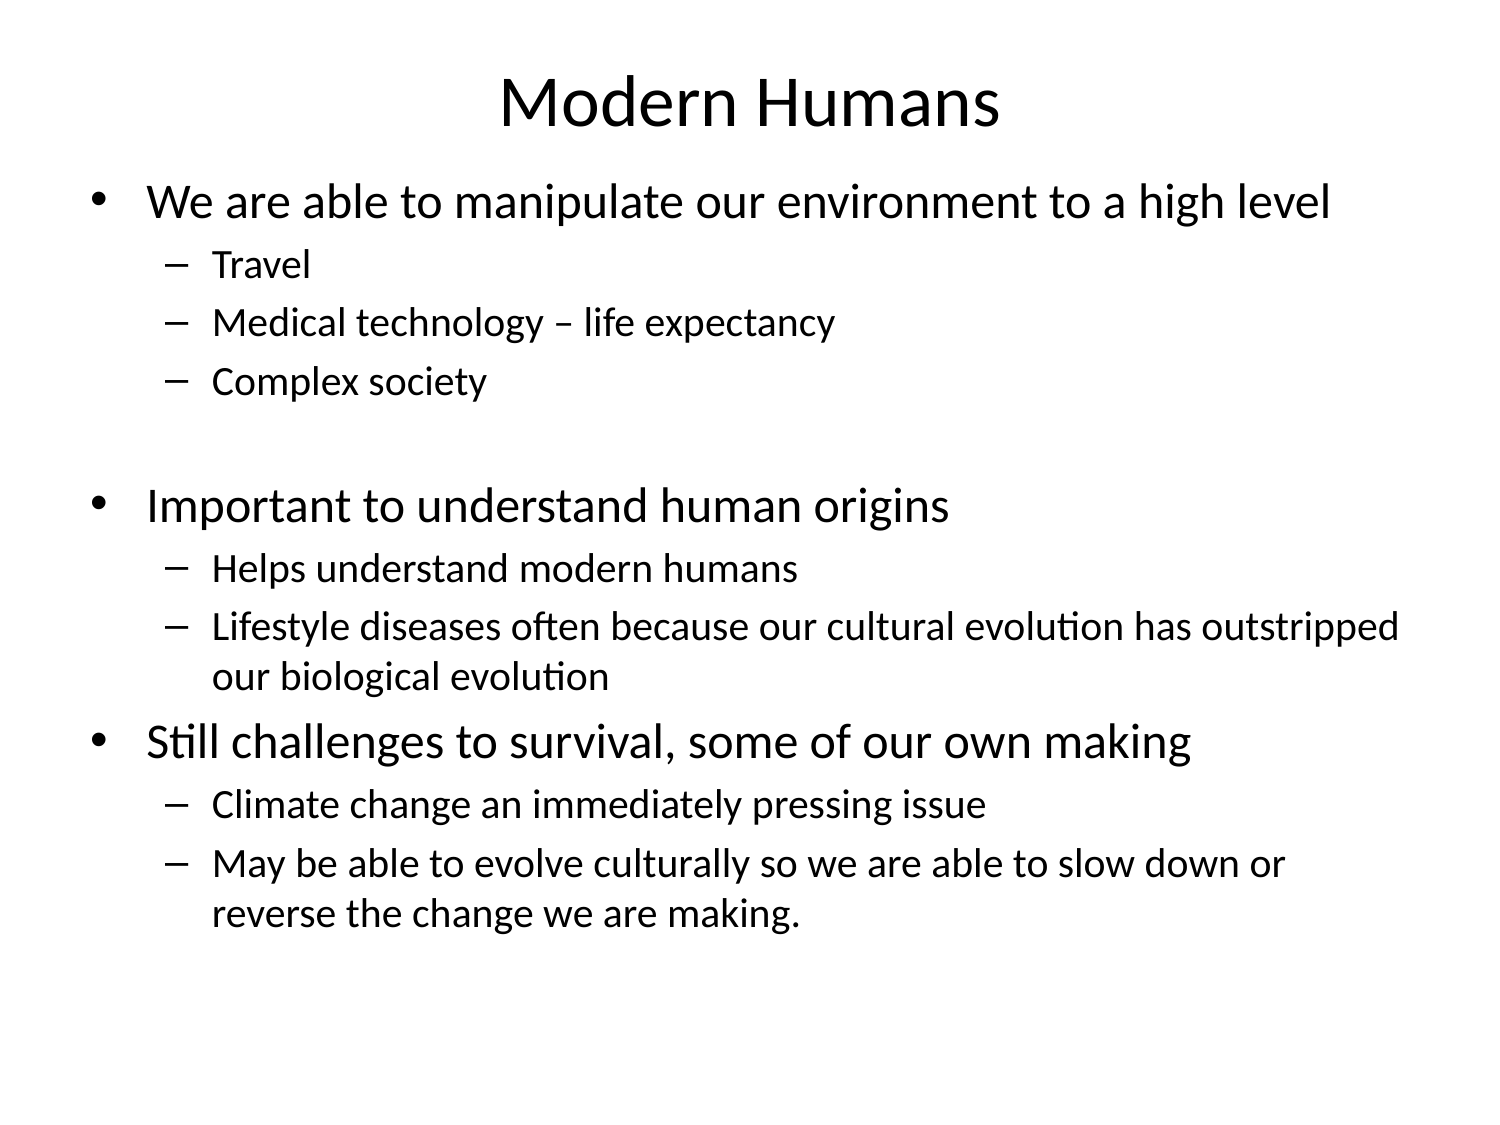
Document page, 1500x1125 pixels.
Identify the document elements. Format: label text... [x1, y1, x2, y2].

list We are able to manipulate our environment to a high level Travel Medical technology – life expectancy Complex society Important to understand human origins Helps understand modern humans Lifestyle diseases often because our cultural evolution has outstripped our biological evolution Still challenges to survival, some of our own making Climate change an immediately pressing issue May be able to evolve culturally so we are able to slow down or reverse the change we are making. [75, 160, 1425, 1005]
title Modern Humans [75, 45, 1425, 149]
